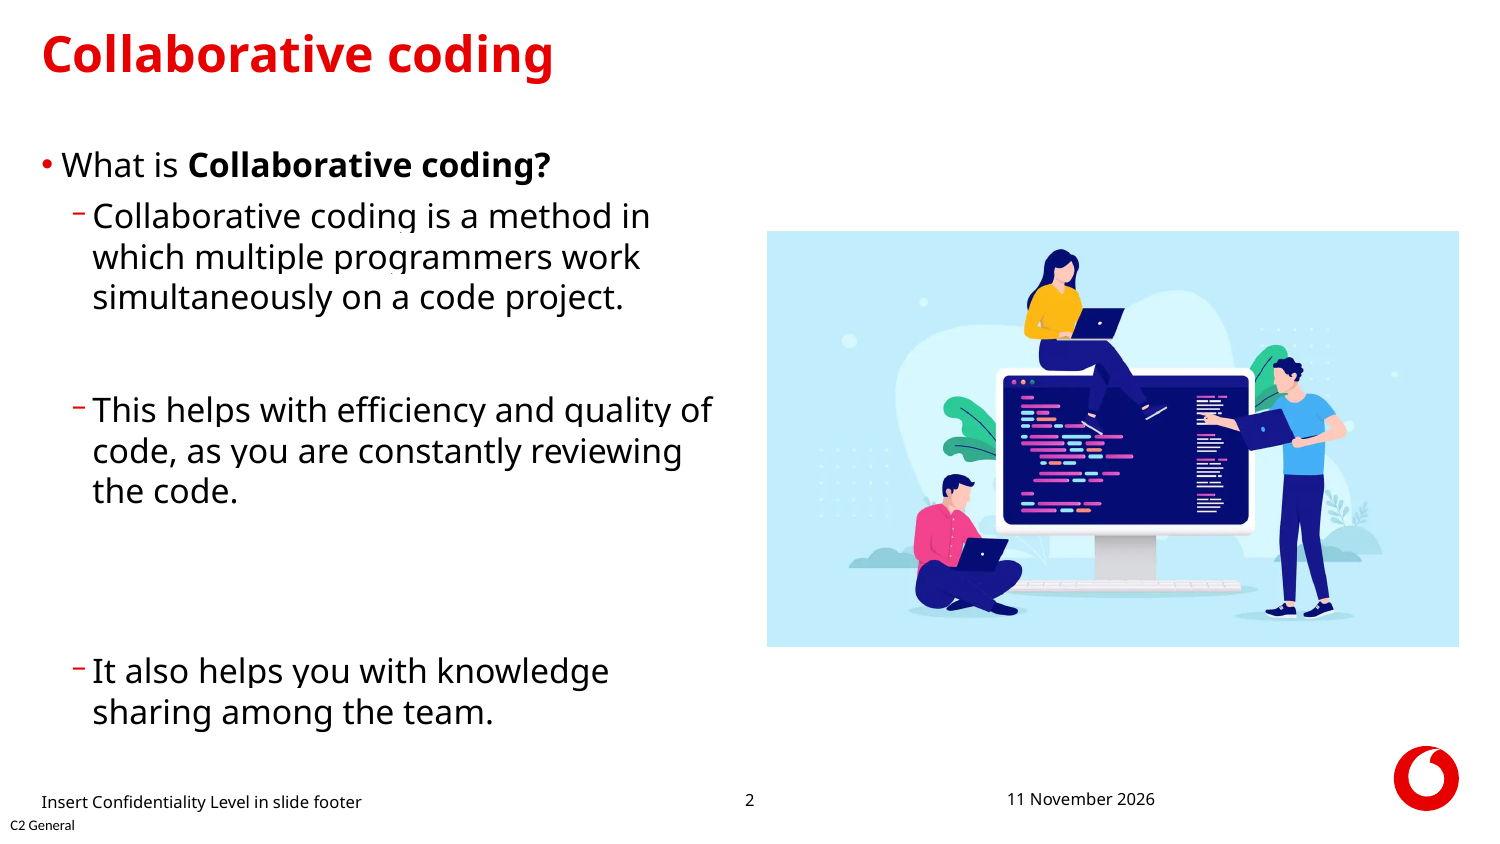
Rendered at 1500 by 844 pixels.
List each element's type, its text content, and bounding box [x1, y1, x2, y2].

footer Insert Confidentiality Level in slide footer [41, 772, 385, 813]
picture [767, 231, 1460, 647]
list What is Collaborative coding? Collaborative coding is a method in which multiple programmers work simultaneously on a code project. This helps with efficiency and quality of code, as you are constantly reviewing the code. It also helps you with knowledge sharing among the team. [41, 144, 733, 735]
title Collaborative coding [41, 33, 1458, 144]
slide_number 2 [716, 773, 784, 813]
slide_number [1006, 772, 1357, 813]
